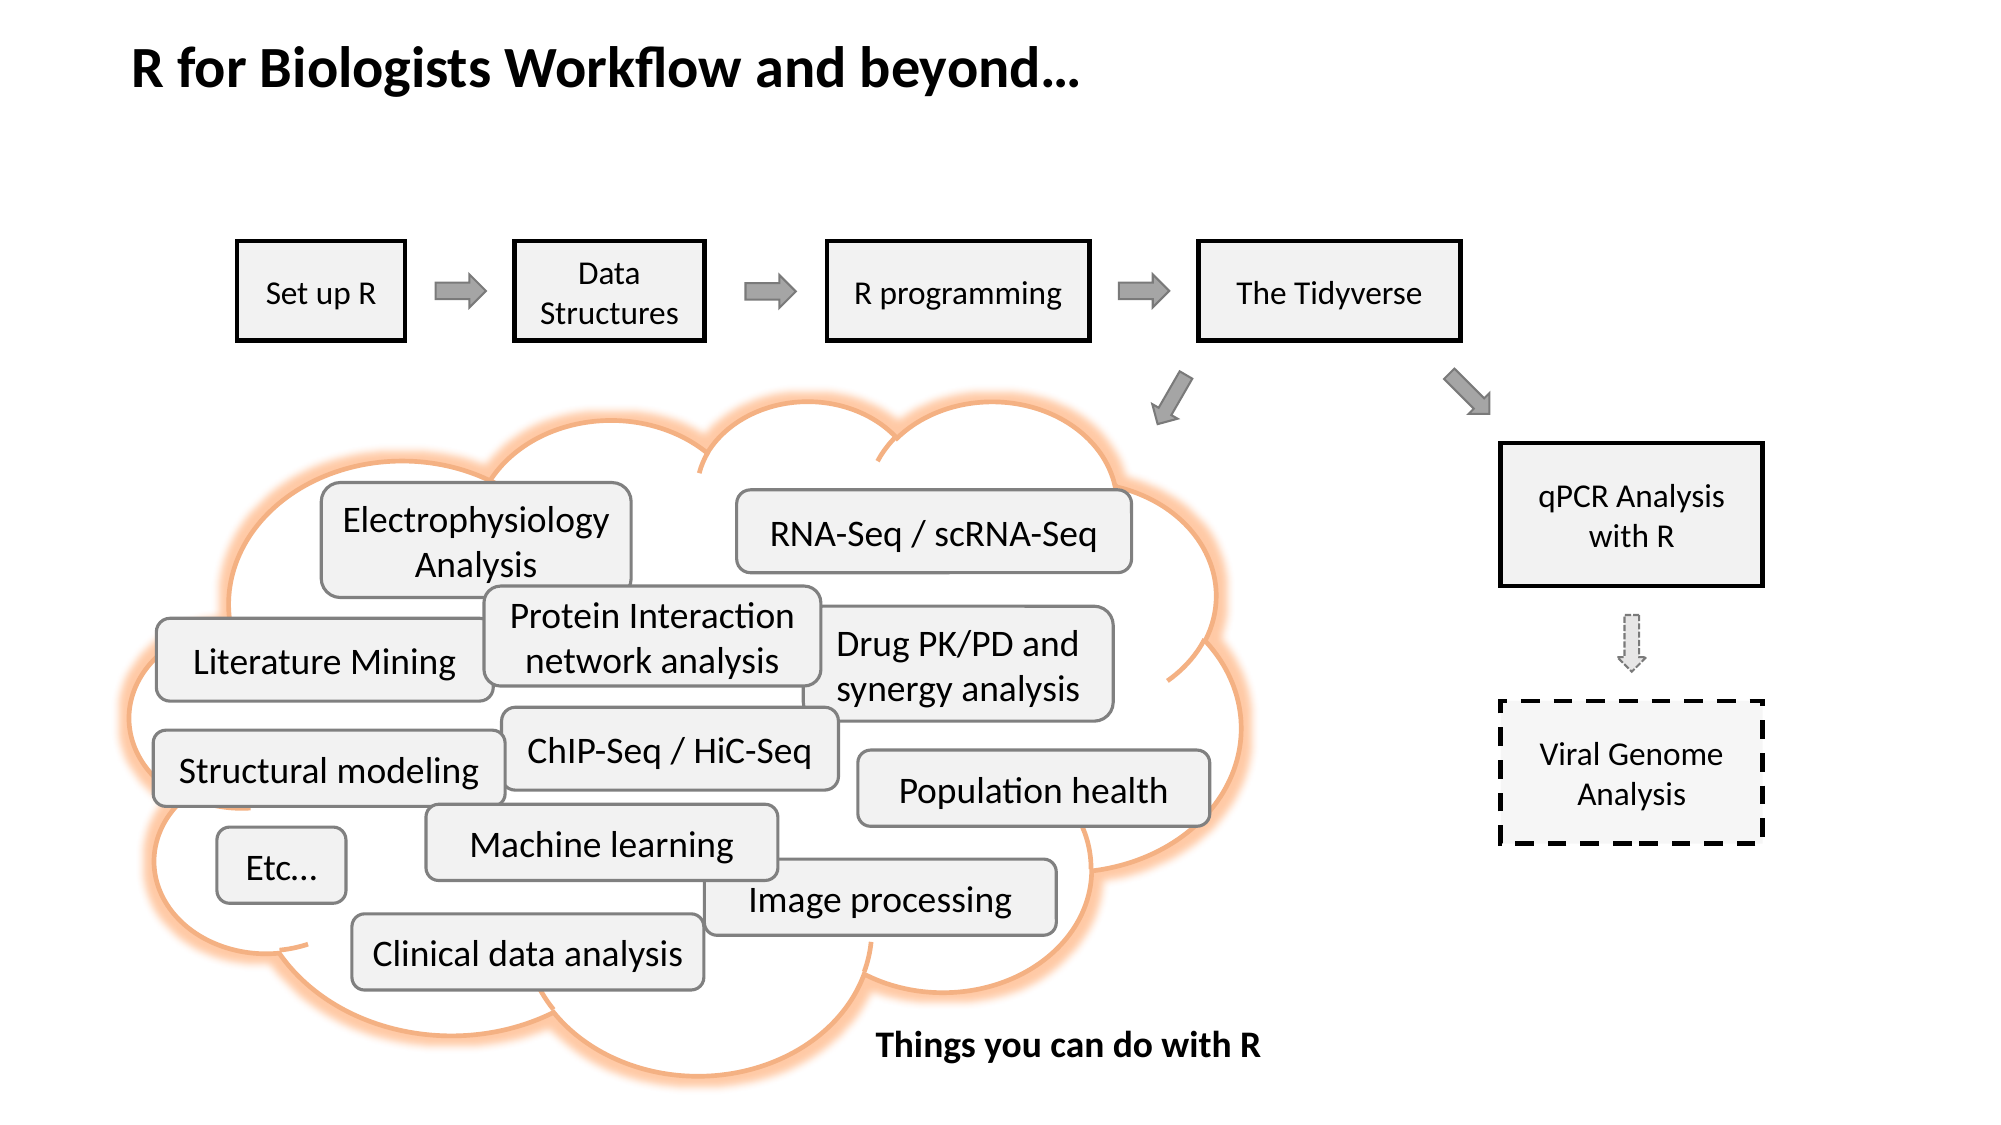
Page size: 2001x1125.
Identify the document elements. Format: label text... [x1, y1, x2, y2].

text_box [744, 272, 798, 311]
text_box RNA-Seq / scRNA-Seq [735, 488, 1133, 574]
text_box [1442, 367, 1491, 415]
text_box [127, 657, 802, 777]
text_box Viral Genome Analysis [1500, 700, 1764, 845]
text_box [1617, 613, 1647, 674]
text_box [152, 400, 1243, 1078]
text_box qPCR Analysis with R [1500, 442, 1764, 587]
text_box [434, 271, 488, 310]
text_box Data Structures [514, 240, 705, 342]
text_box Etc… [215, 826, 348, 905]
text_box Clinical data analysis [350, 912, 705, 992]
text_box [1117, 271, 1171, 310]
text_box Drug PK/PD and synergy analysis [802, 605, 1115, 723]
text_box Set up R [236, 240, 406, 342]
text_box Electrophysiology Analysis [320, 481, 633, 599]
text_box Population health [856, 749, 1211, 828]
text_box Image processing [703, 858, 1058, 937]
text_box R programming [826, 240, 1091, 342]
text_box The Tidyverse [1198, 240, 1462, 342]
text_box Literature Mining [155, 617, 495, 703]
text_box Things you can do with R [860, 1012, 1277, 1073]
text_box Structural modeling [152, 729, 507, 808]
text_box Protein Interaction network analysis [482, 585, 822, 688]
text_box R for Biologists Workflow and beyond… [116, 21, 1098, 107]
text_box Machine learning [424, 803, 779, 882]
text_box ChIP-Seq / HiC-Seq [500, 706, 840, 792]
text_box [1150, 369, 1194, 426]
